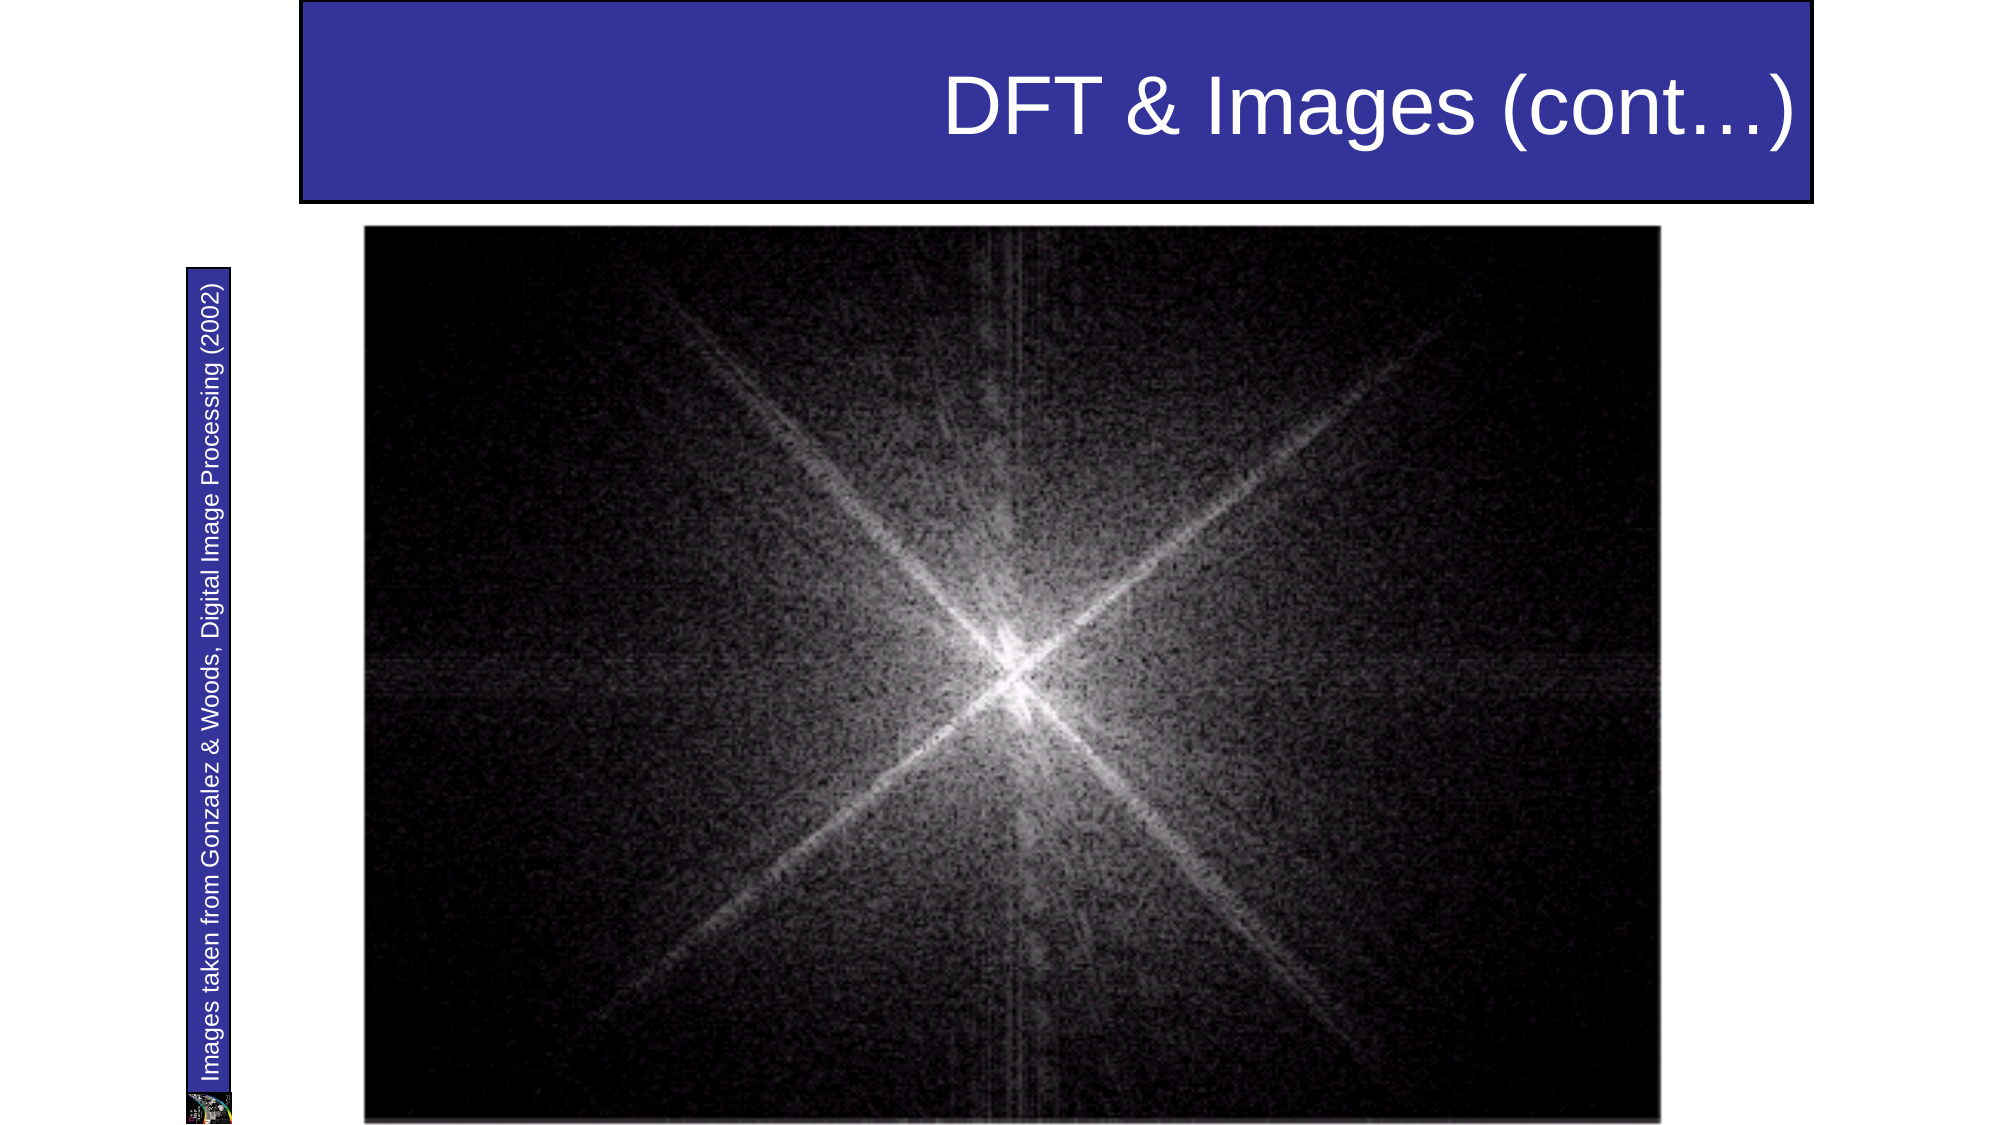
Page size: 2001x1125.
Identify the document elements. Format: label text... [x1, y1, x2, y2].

picture [350, 208, 1678, 1125]
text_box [186, 267, 232, 1124]
text_box DFT & Images (cont…) [300, 0, 1813, 202]
